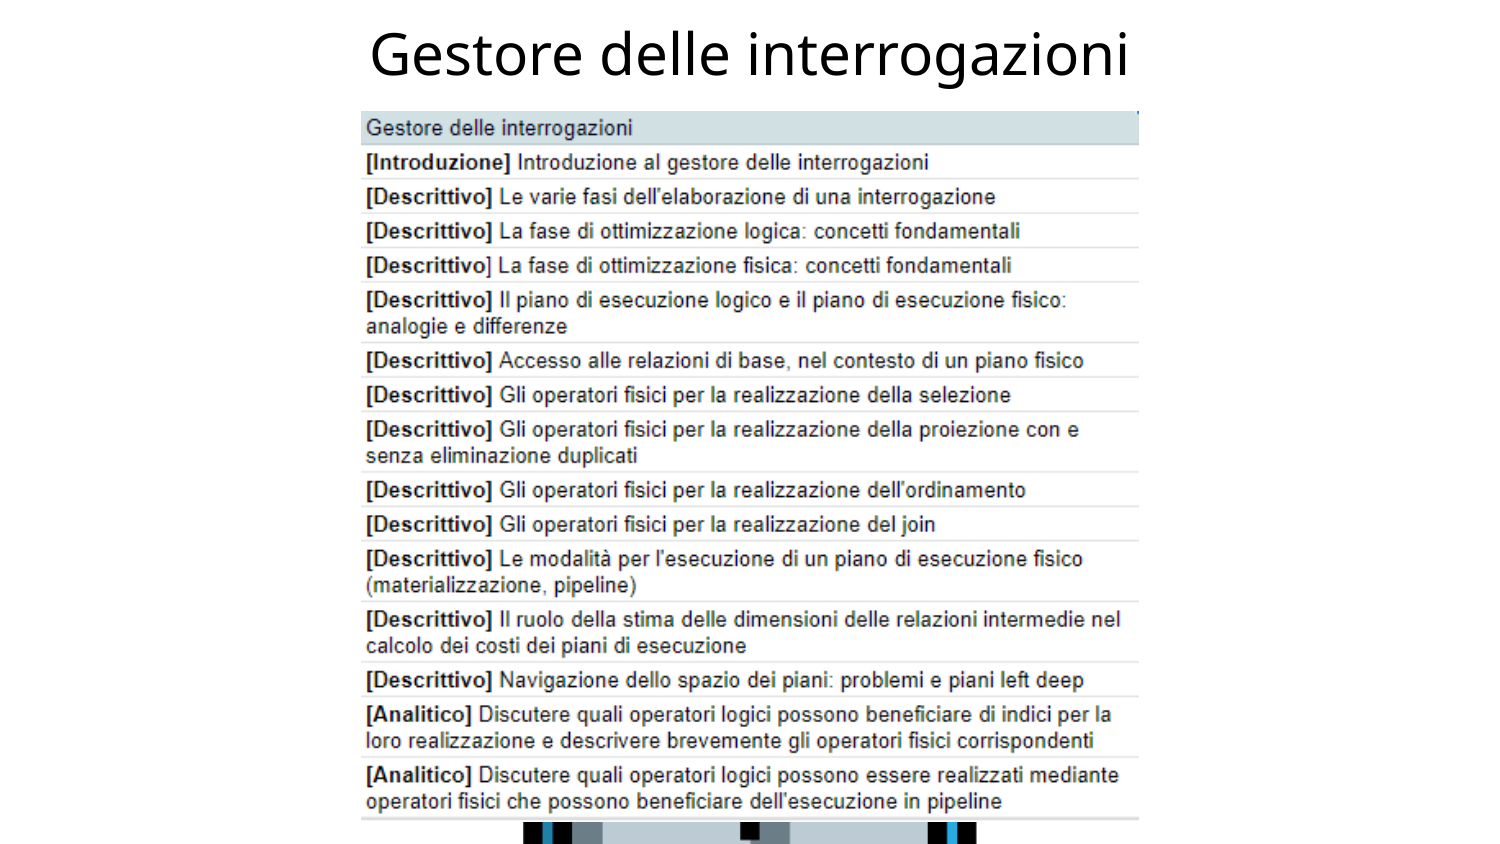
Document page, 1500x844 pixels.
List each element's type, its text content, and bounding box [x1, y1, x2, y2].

title Gestore delle interrogazioni [328, 12, 1172, 92]
picture [361, 111, 1139, 844]
